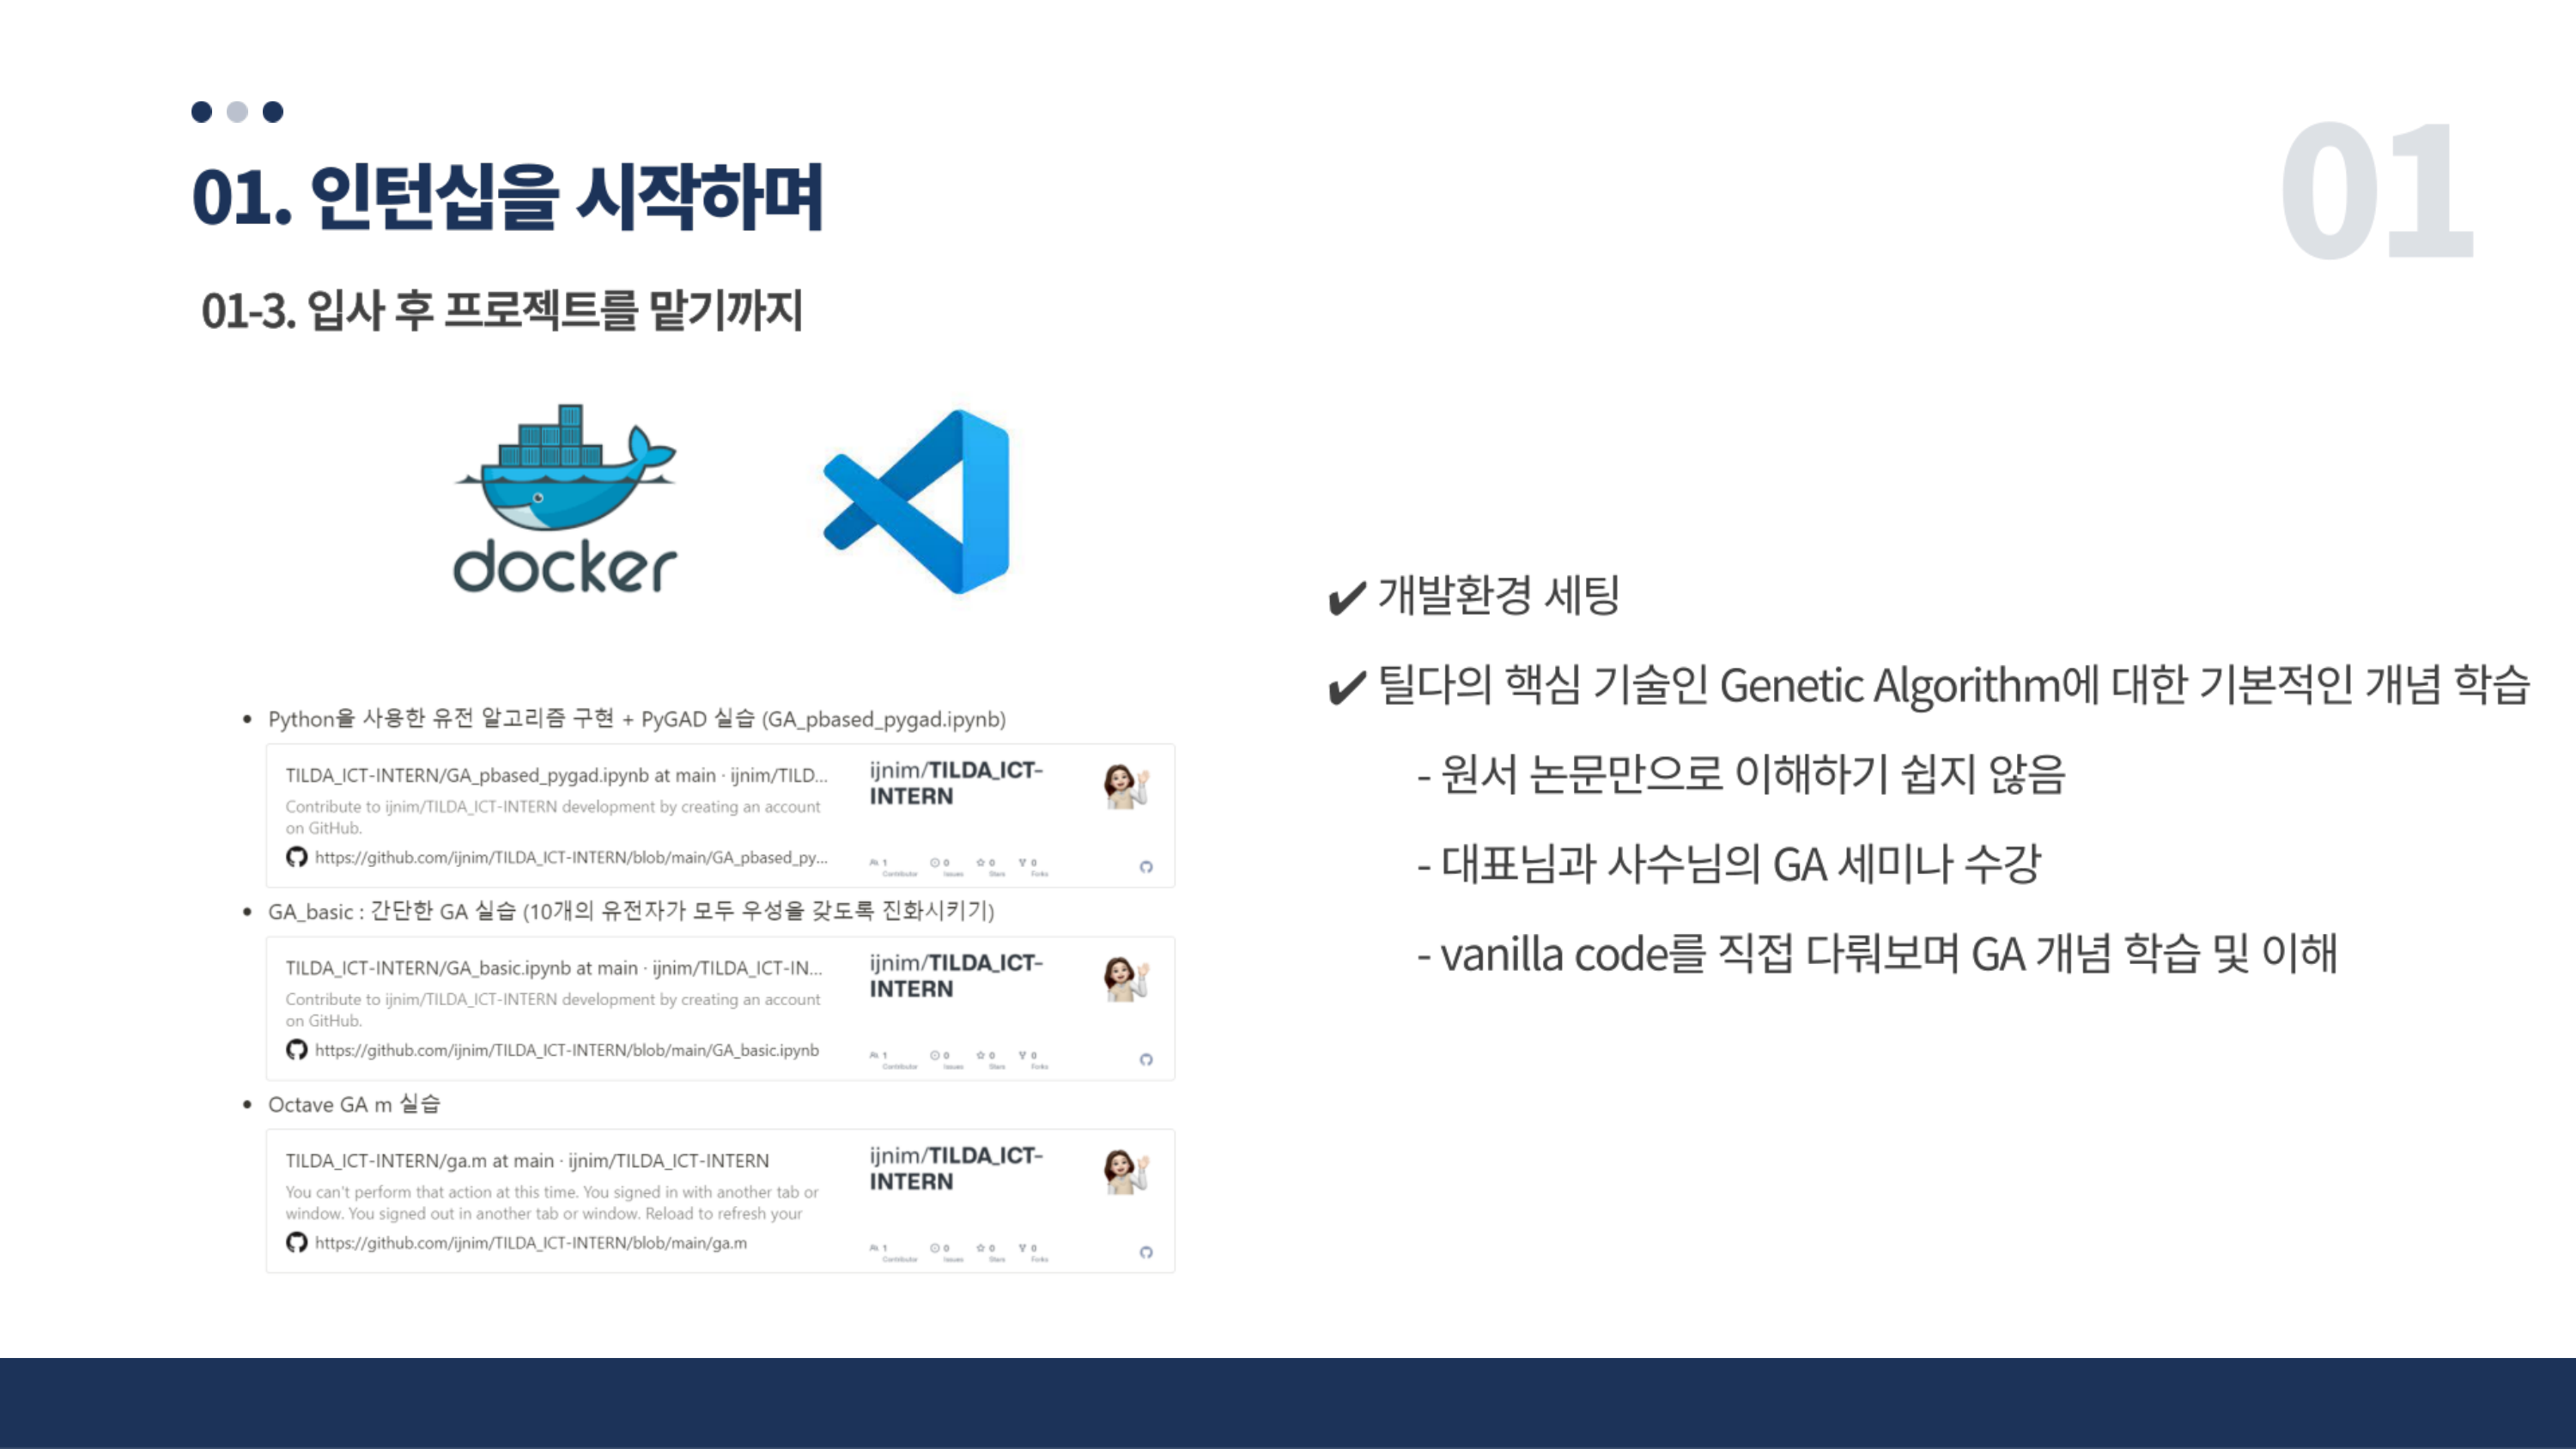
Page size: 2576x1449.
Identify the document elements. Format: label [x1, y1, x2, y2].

text_box [227, 101, 248, 123]
picture [180, 130, 857, 361]
text_box [355, 375, 1045, 630]
picture [2253, 32, 2558, 342]
text_box [191, 101, 213, 123]
text_box [263, 101, 284, 123]
text_box [201, 688, 1199, 1300]
text_box [0, 1358, 2576, 1449]
picture [1321, 555, 2552, 995]
